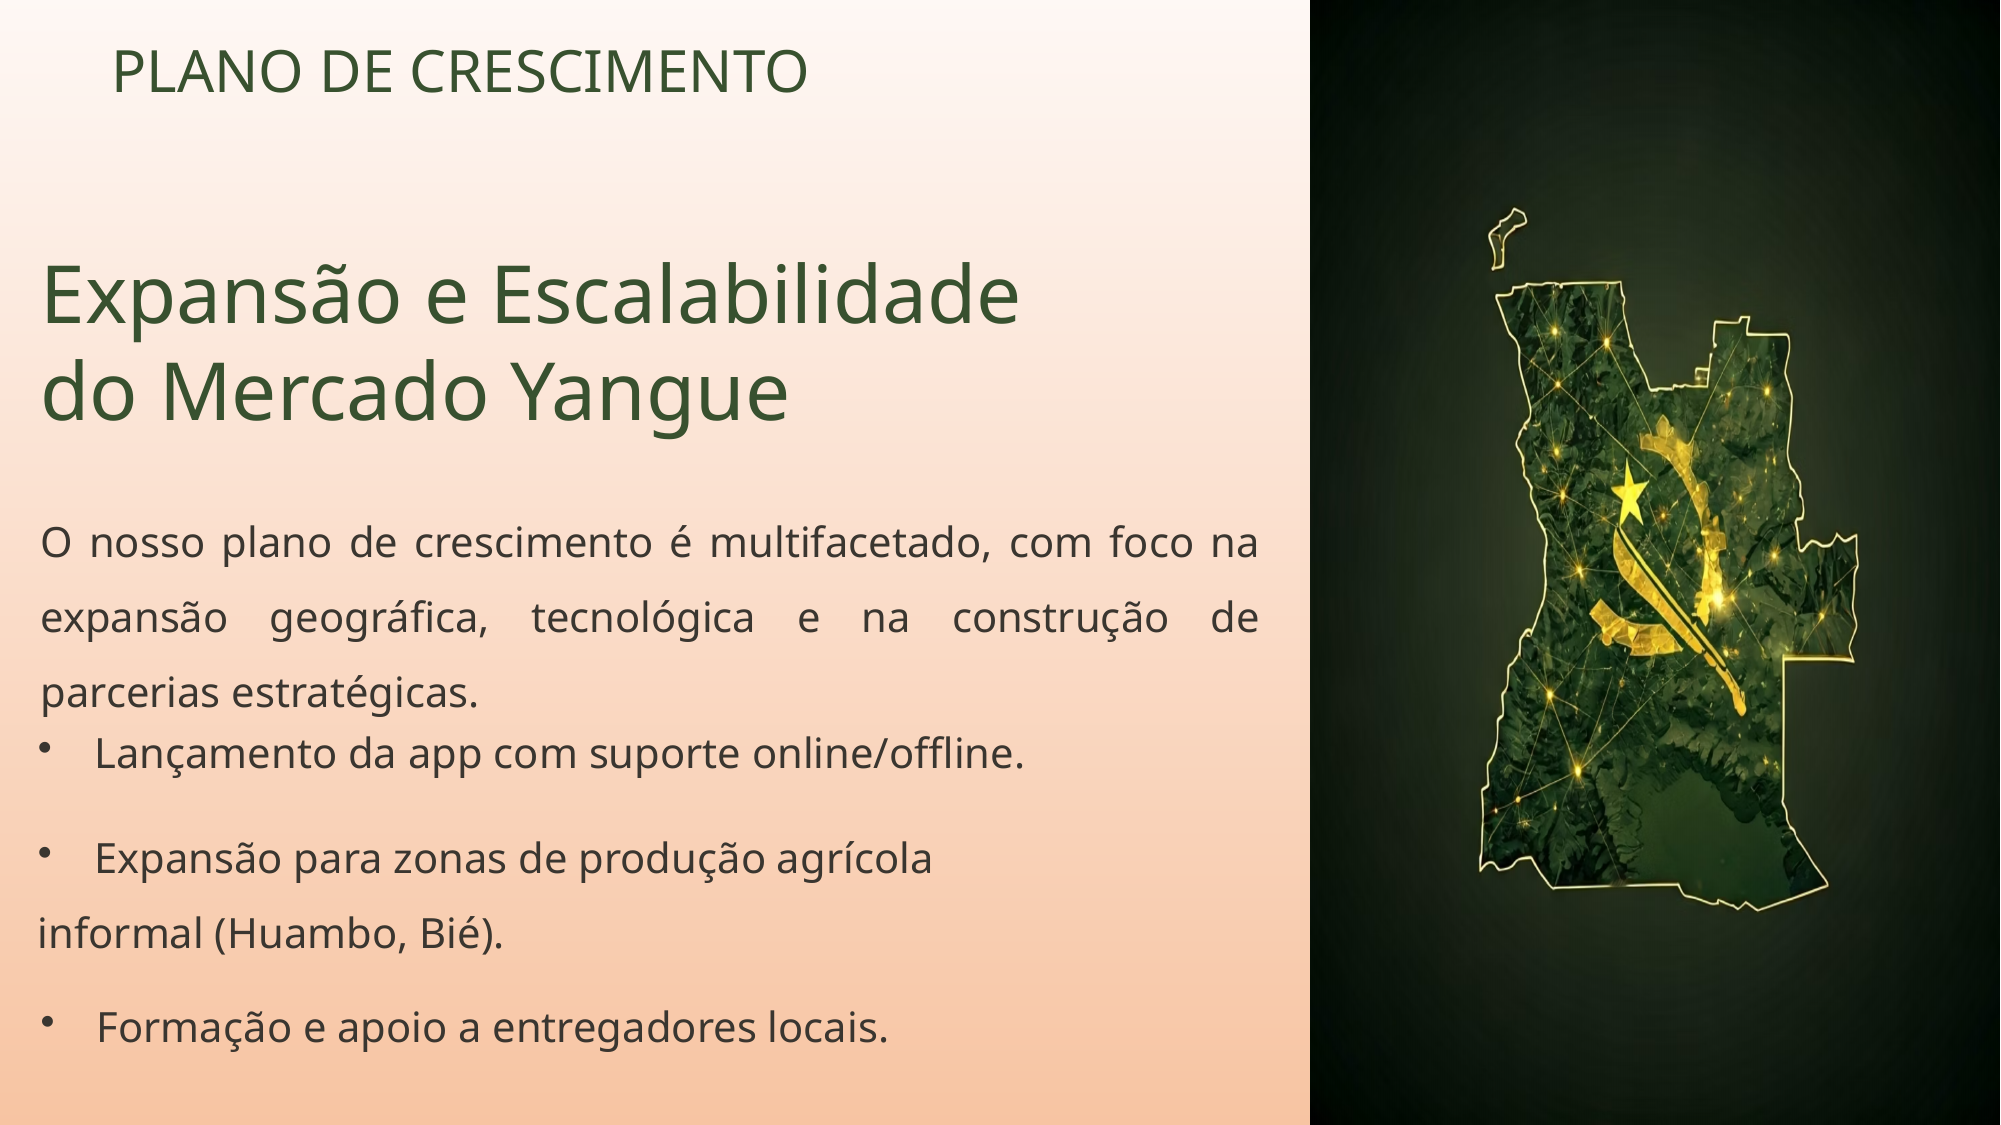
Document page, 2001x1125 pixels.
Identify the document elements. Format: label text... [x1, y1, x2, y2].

text_box Lançamento da app com suporte online/offline. [37, 732, 1089, 779]
text_box PLANO DE CRESCIMENTO [111, 62, 533, 105]
text_box Expansão para zonas de produção agrícola informal (Huambo, Bié). [37, 837, 1089, 884]
text_box O nosso plano de crescimento é multifacetado, com foco na expansão geográfica, tecnológica e na construção de parcerias estratégicas. [40, 490, 1261, 583]
text_box Formação e apoio a entregadores locais. [40, 1006, 1092, 1053]
text_box Expansão e Escalabilidade do Mercado Yangue [40, 256, 1310, 341]
picture [1310, 0, 2000, 1125]
